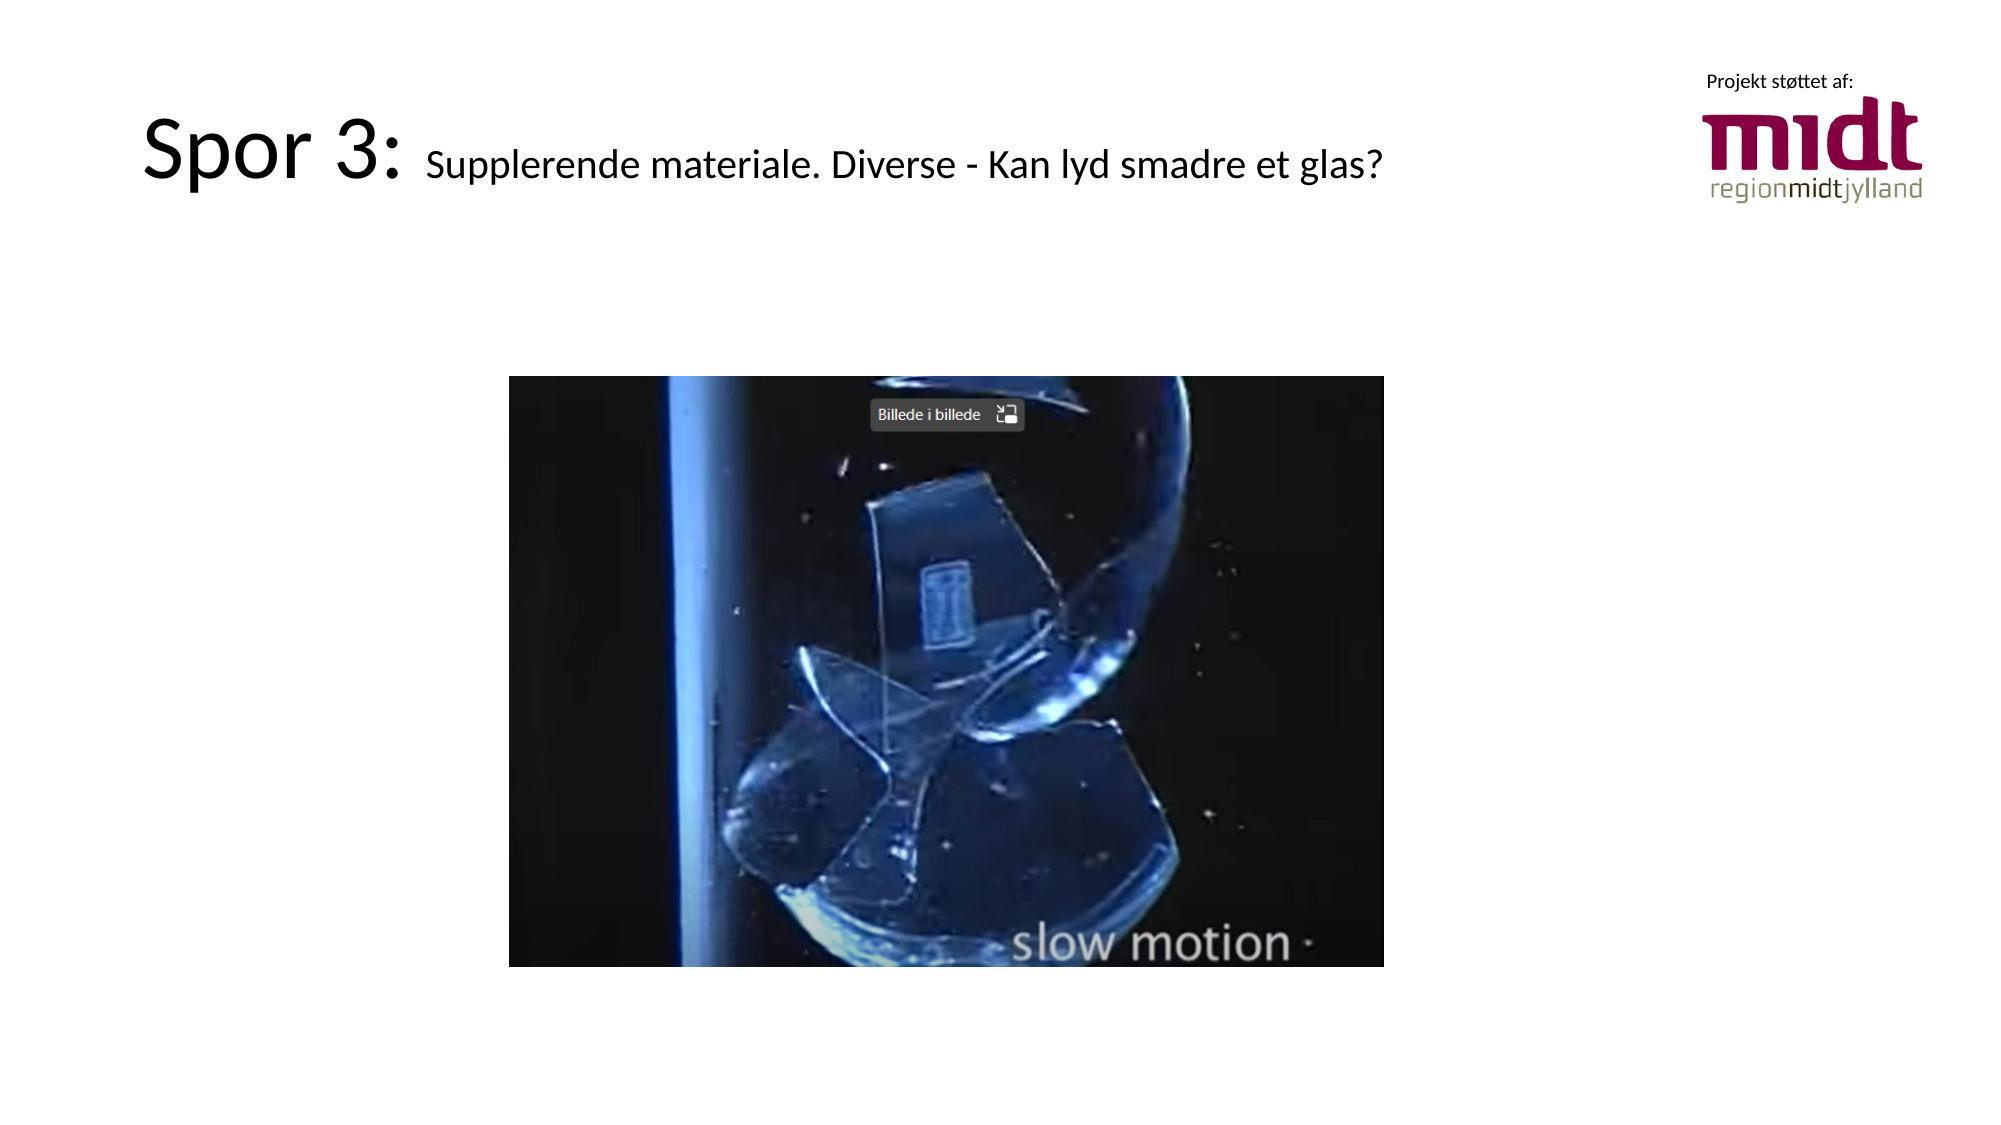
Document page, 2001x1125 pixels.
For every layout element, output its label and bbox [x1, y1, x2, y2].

text_box [127, 59, 1923, 207]
picture [509, 376, 1384, 967]
